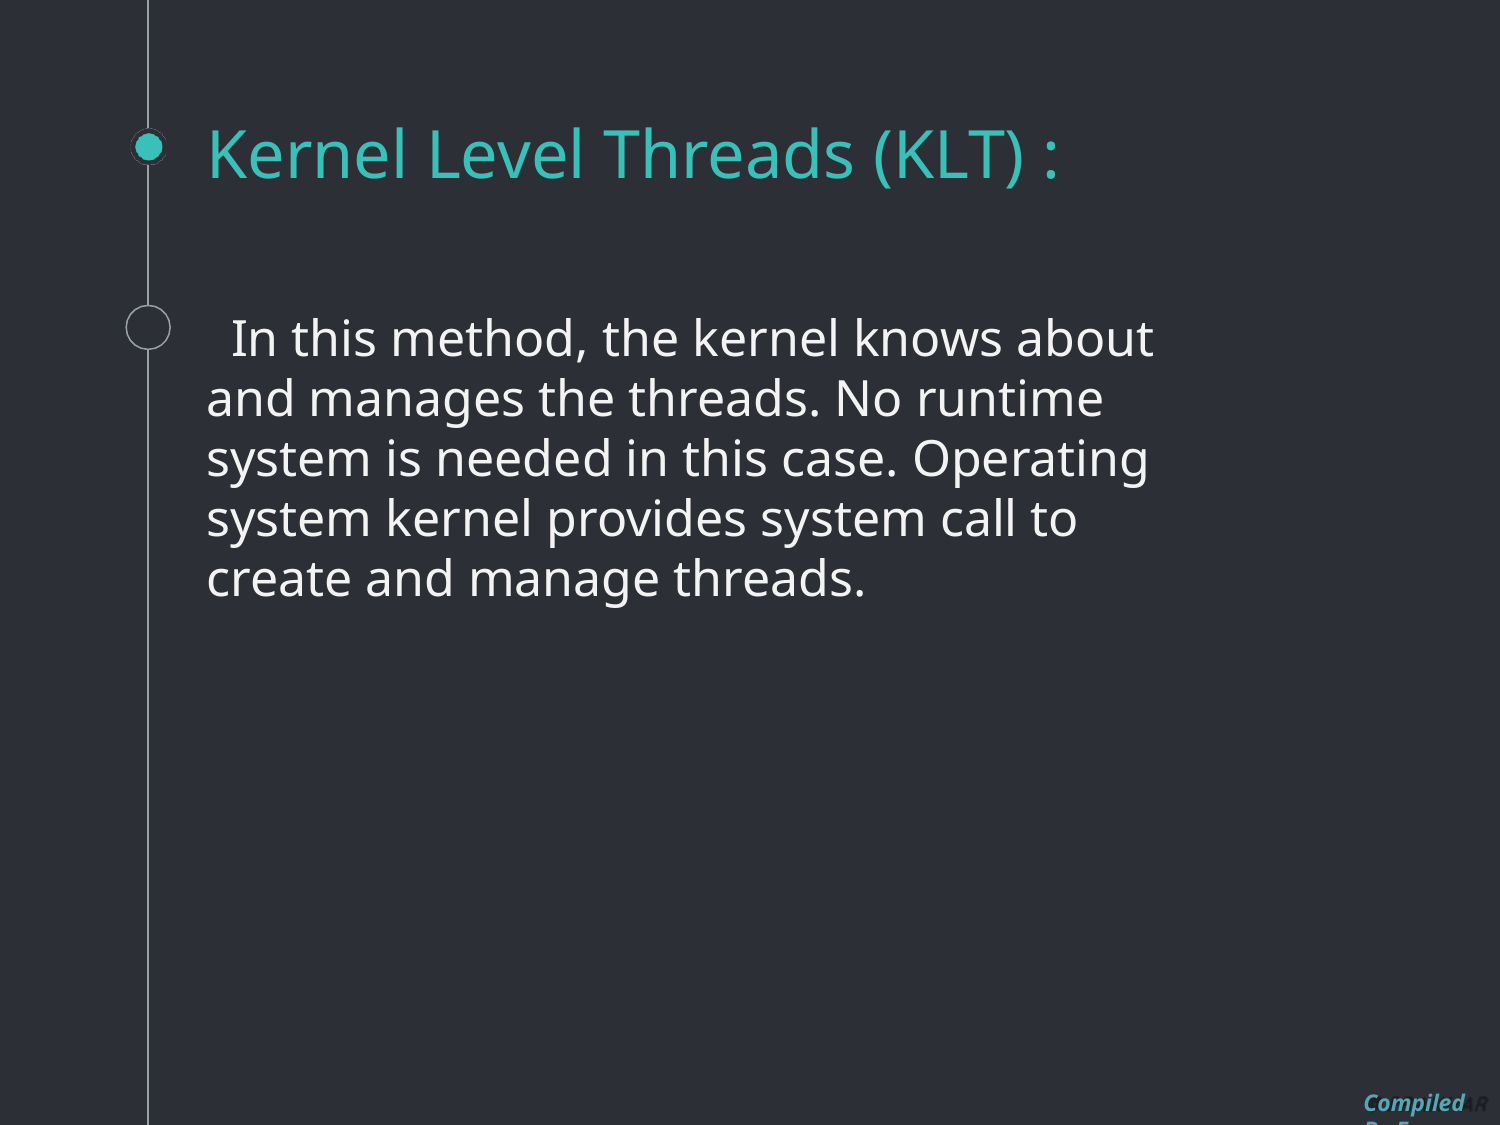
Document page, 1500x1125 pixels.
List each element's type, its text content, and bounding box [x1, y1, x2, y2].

picture [130, 128, 167, 165]
text_box [1348, 1081, 1500, 1125]
footer Compiled By Er. Nawaraj Bhandari [1361, 1087, 1487, 1125]
title Kernel Level Threads (KLT) : [204, 109, 1152, 300]
text_box In this method, the kernel knows about and manages the threads. No runtime system is needed in this case. Operating system kernel provides system call to create and manage threads. [204, 304, 1220, 607]
text_box [126, 305, 171, 350]
